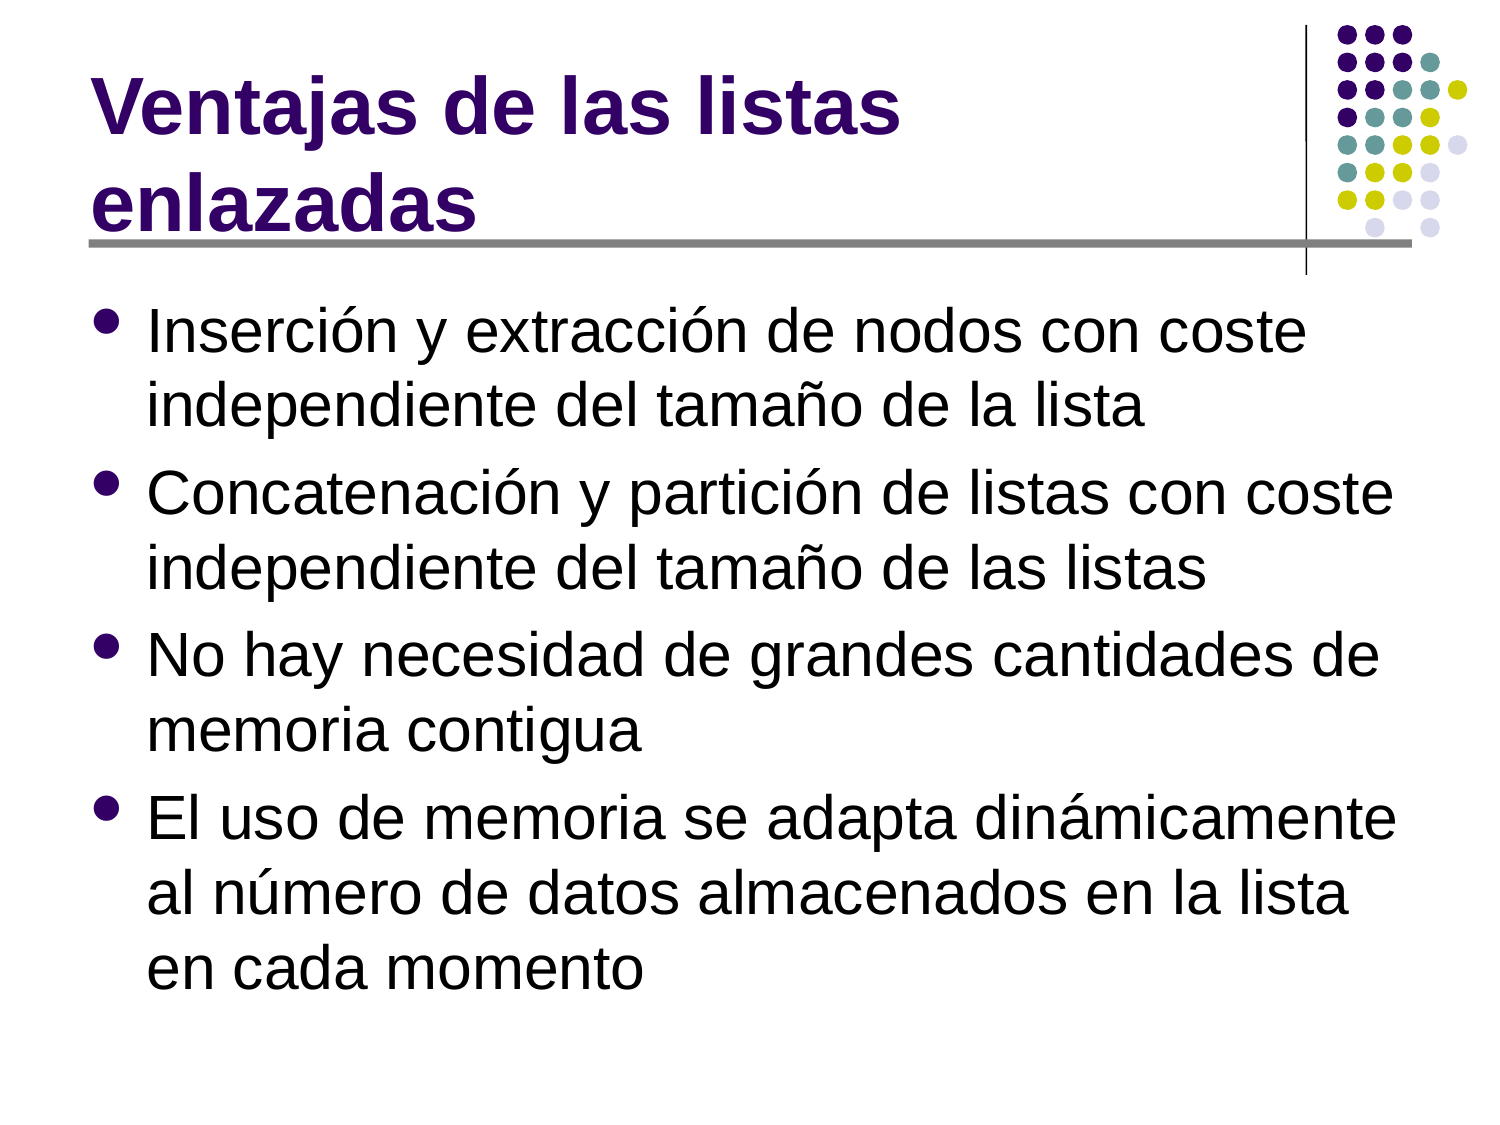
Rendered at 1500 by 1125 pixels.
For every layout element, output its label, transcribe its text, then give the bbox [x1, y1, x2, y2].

list Inserción y extracción de nodos con coste independiente del tamaño de la lista Concatenación y partición de listas con coste independiente del tamaño de las listas No hay necesidad de grandes cantidades de memoria contigua El uso de memoria se adapta dinámicamente al número de datos almacenados en la lista en cada momento [75, 282, 1425, 1006]
title Ventajas de las listas enlazadas [75, 20, 1313, 256]
